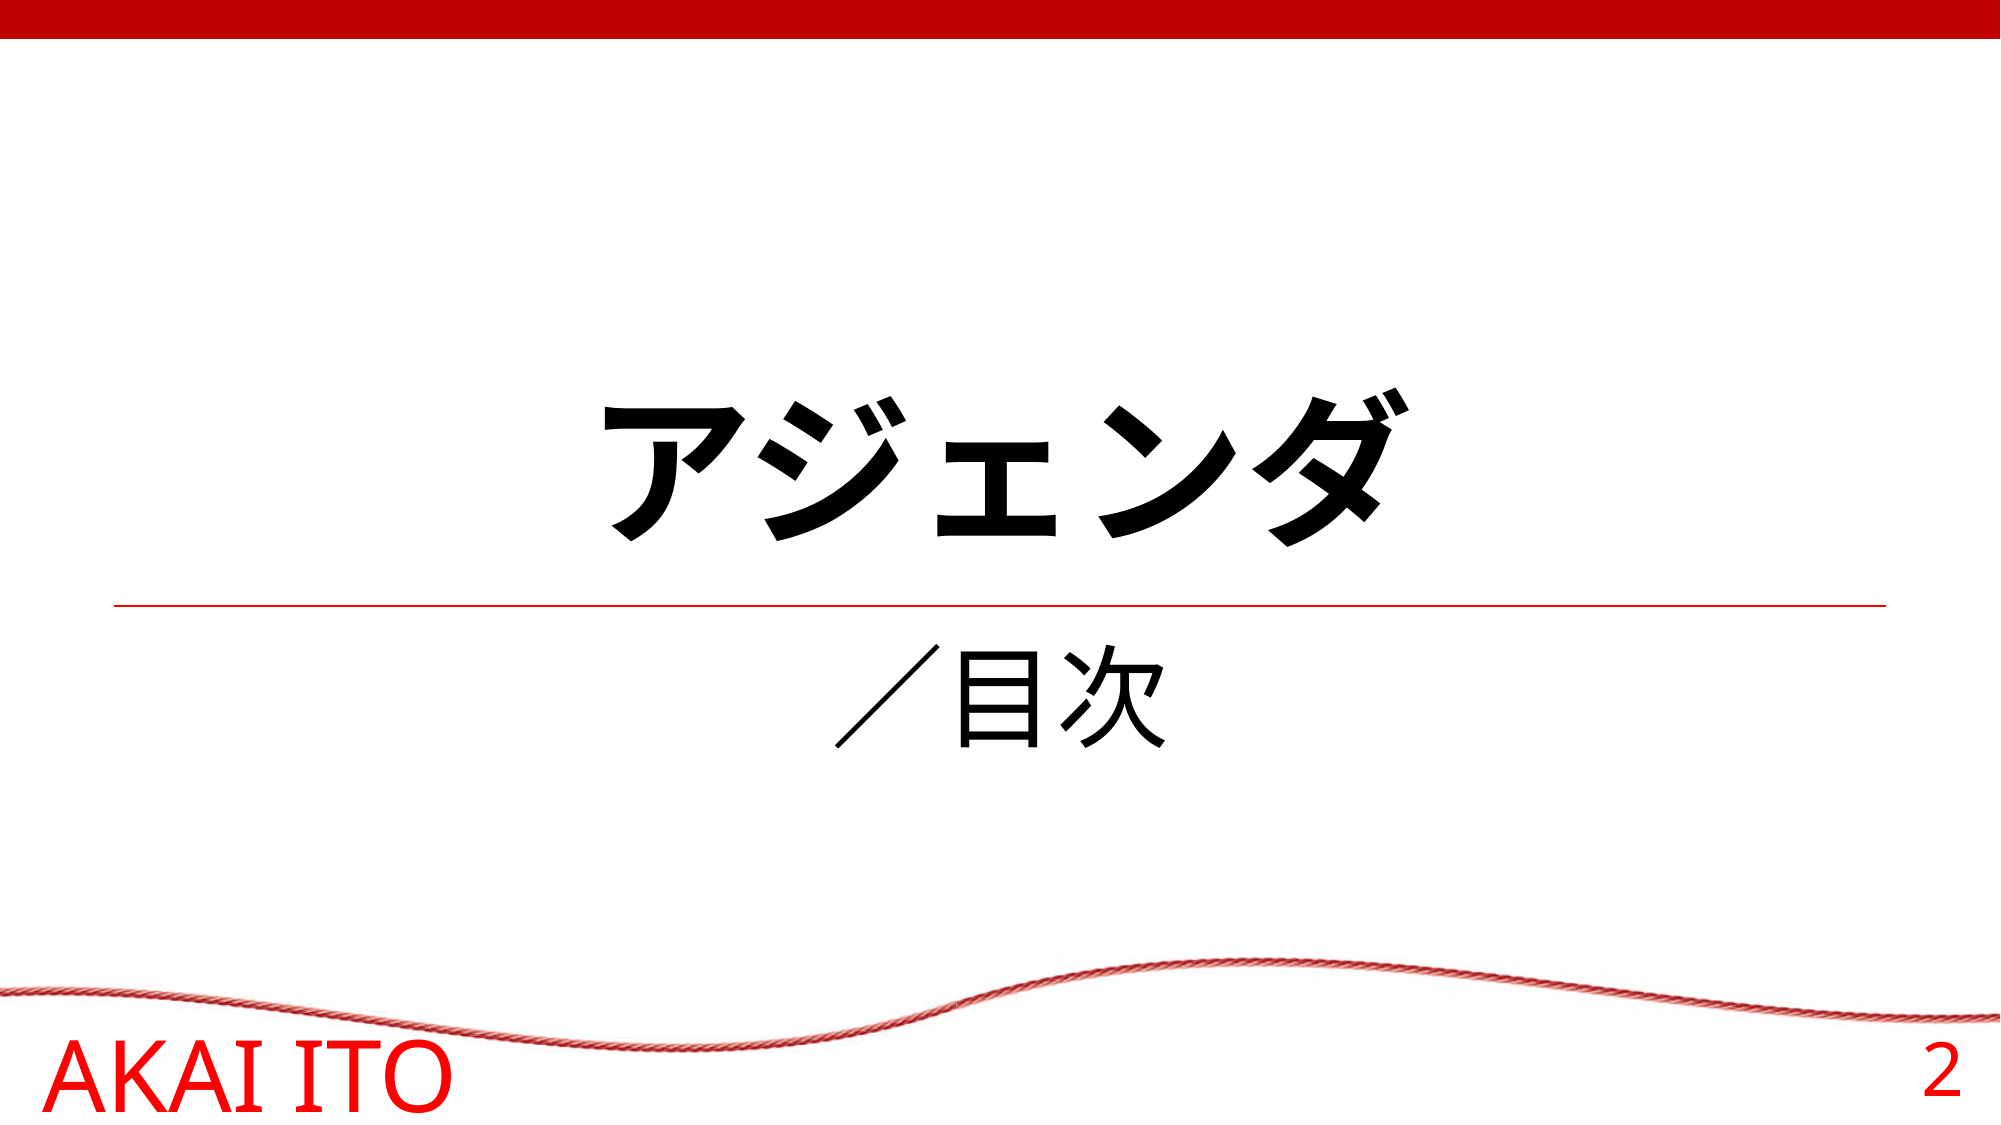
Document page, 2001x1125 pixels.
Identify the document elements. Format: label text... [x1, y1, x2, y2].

slide_number 2 [1529, 1042, 1980, 1103]
picture [957, 954, 2000, 1041]
title アジェンダ [249, 184, 1750, 576]
picture [0, 968, 957, 1057]
footer AKAI ITO [20, 1042, 482, 1103]
subtitle ／目次 [249, 634, 1750, 907]
